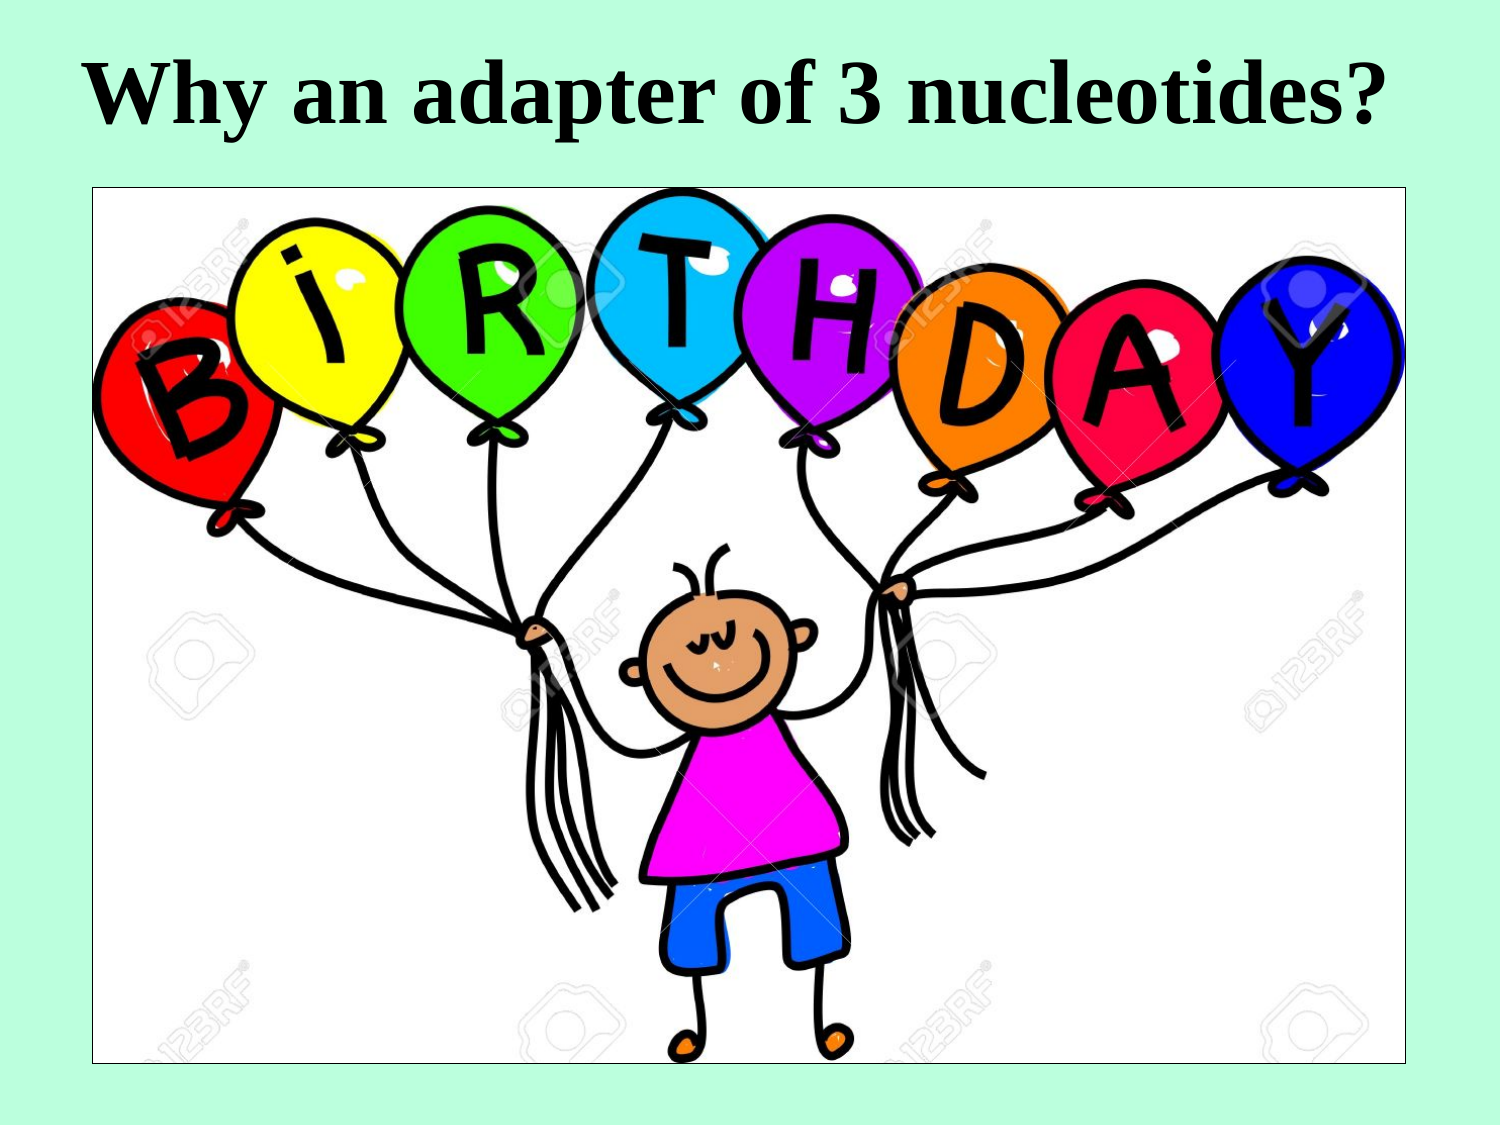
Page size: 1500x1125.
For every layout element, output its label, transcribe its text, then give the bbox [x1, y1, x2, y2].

picture [92, 187, 1406, 1065]
text_box Why an adapter of 3 nucleotides? [10, 24, 1463, 150]
